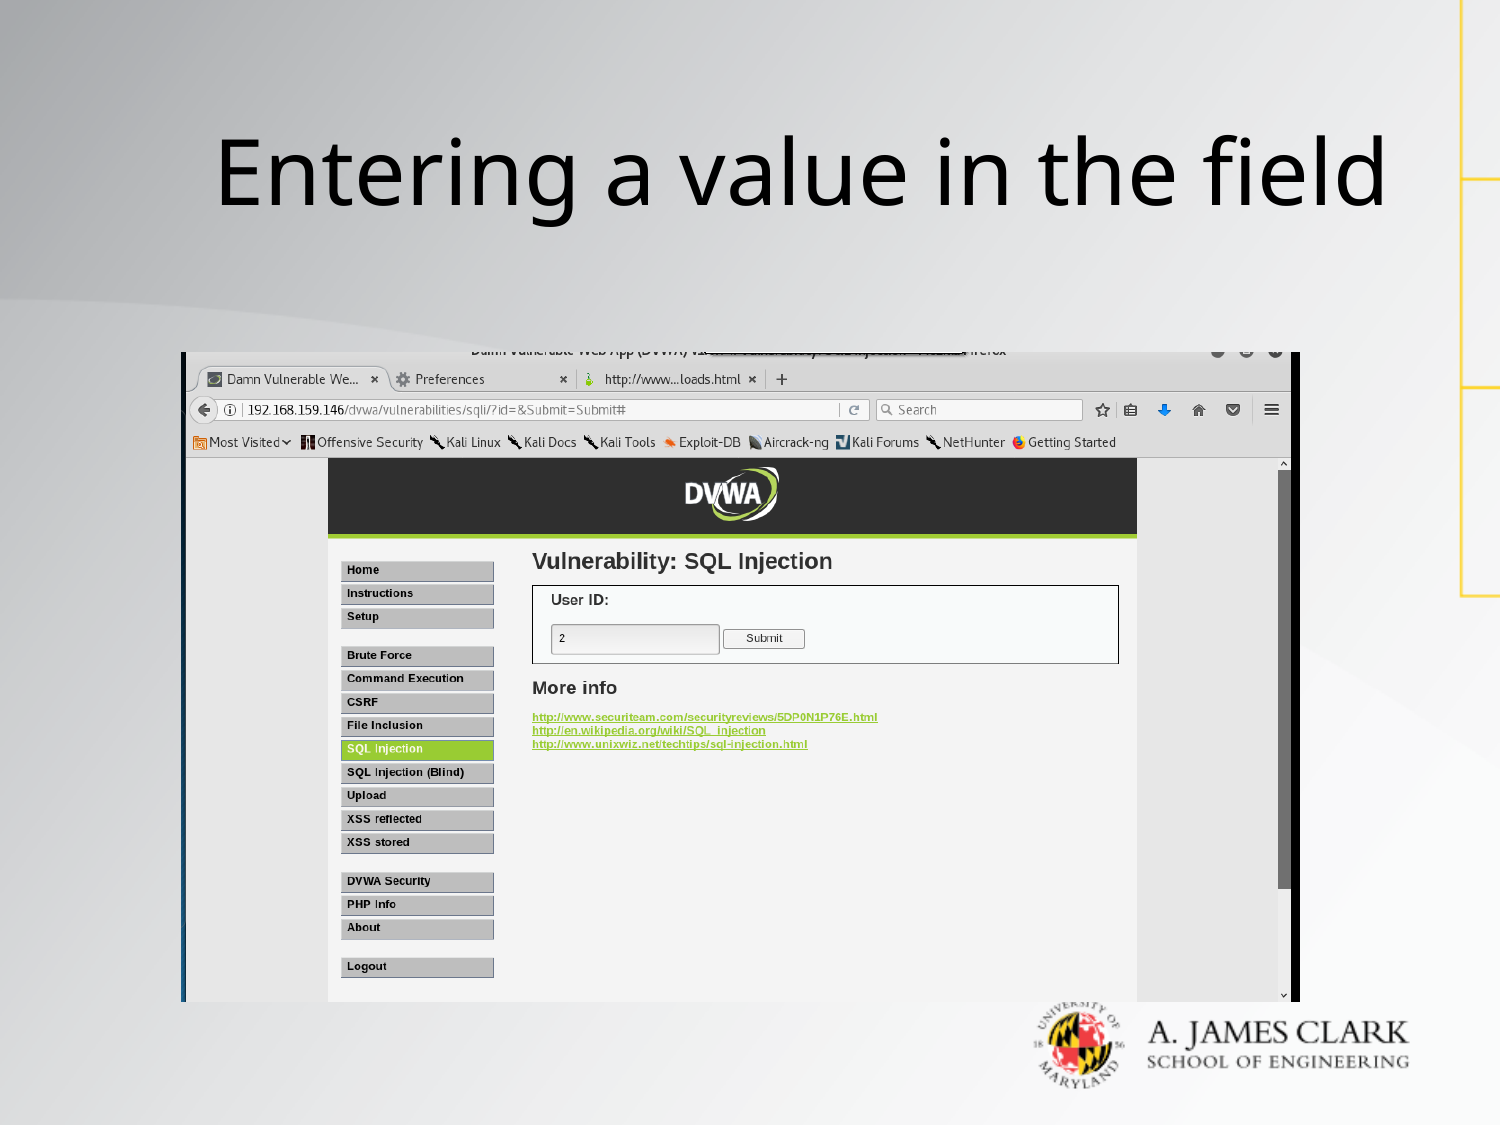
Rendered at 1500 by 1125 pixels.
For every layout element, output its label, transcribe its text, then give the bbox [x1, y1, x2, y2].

title Entering a value in the field [75, 45, 1407, 231]
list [181, 352, 1300, 1003]
